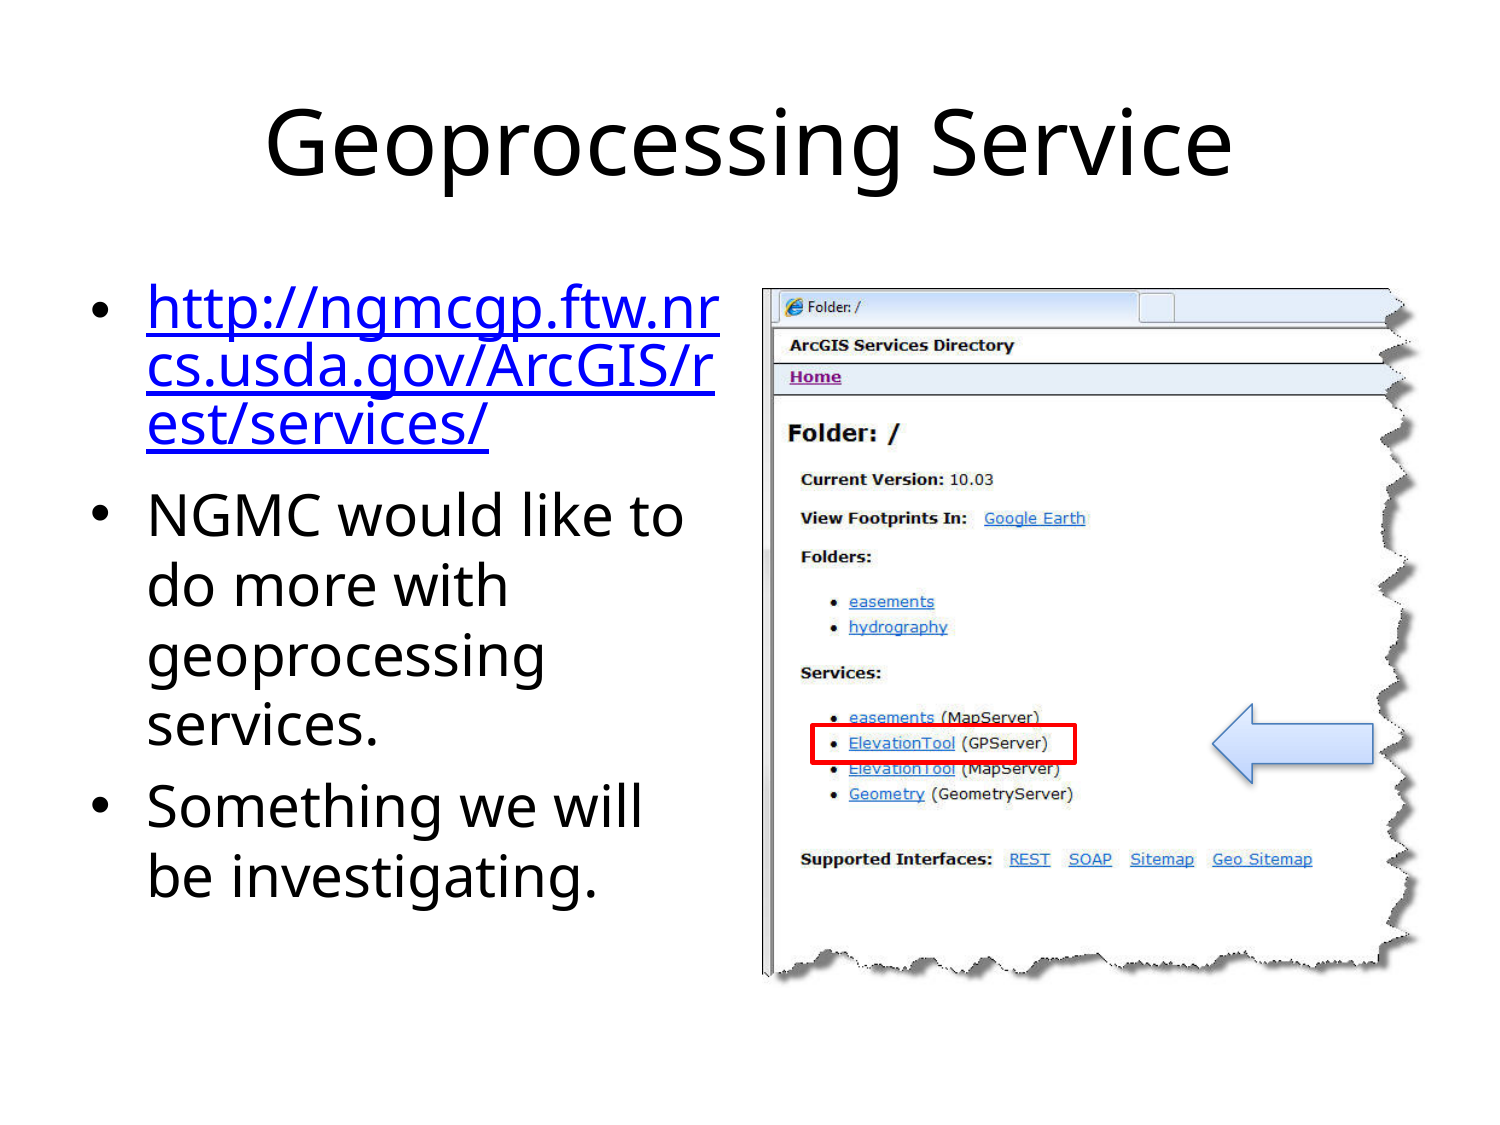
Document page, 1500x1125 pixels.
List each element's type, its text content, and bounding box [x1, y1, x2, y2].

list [762, 288, 1426, 988]
list http://ngmcgp.ftw.nrcs.usda.gov/ArcGIS/rest/services/ NGMC would like to do more with geoprocessing services. Something we will be investigating. [75, 262, 738, 1005]
title Geoprocessing Service [75, 45, 1425, 233]
